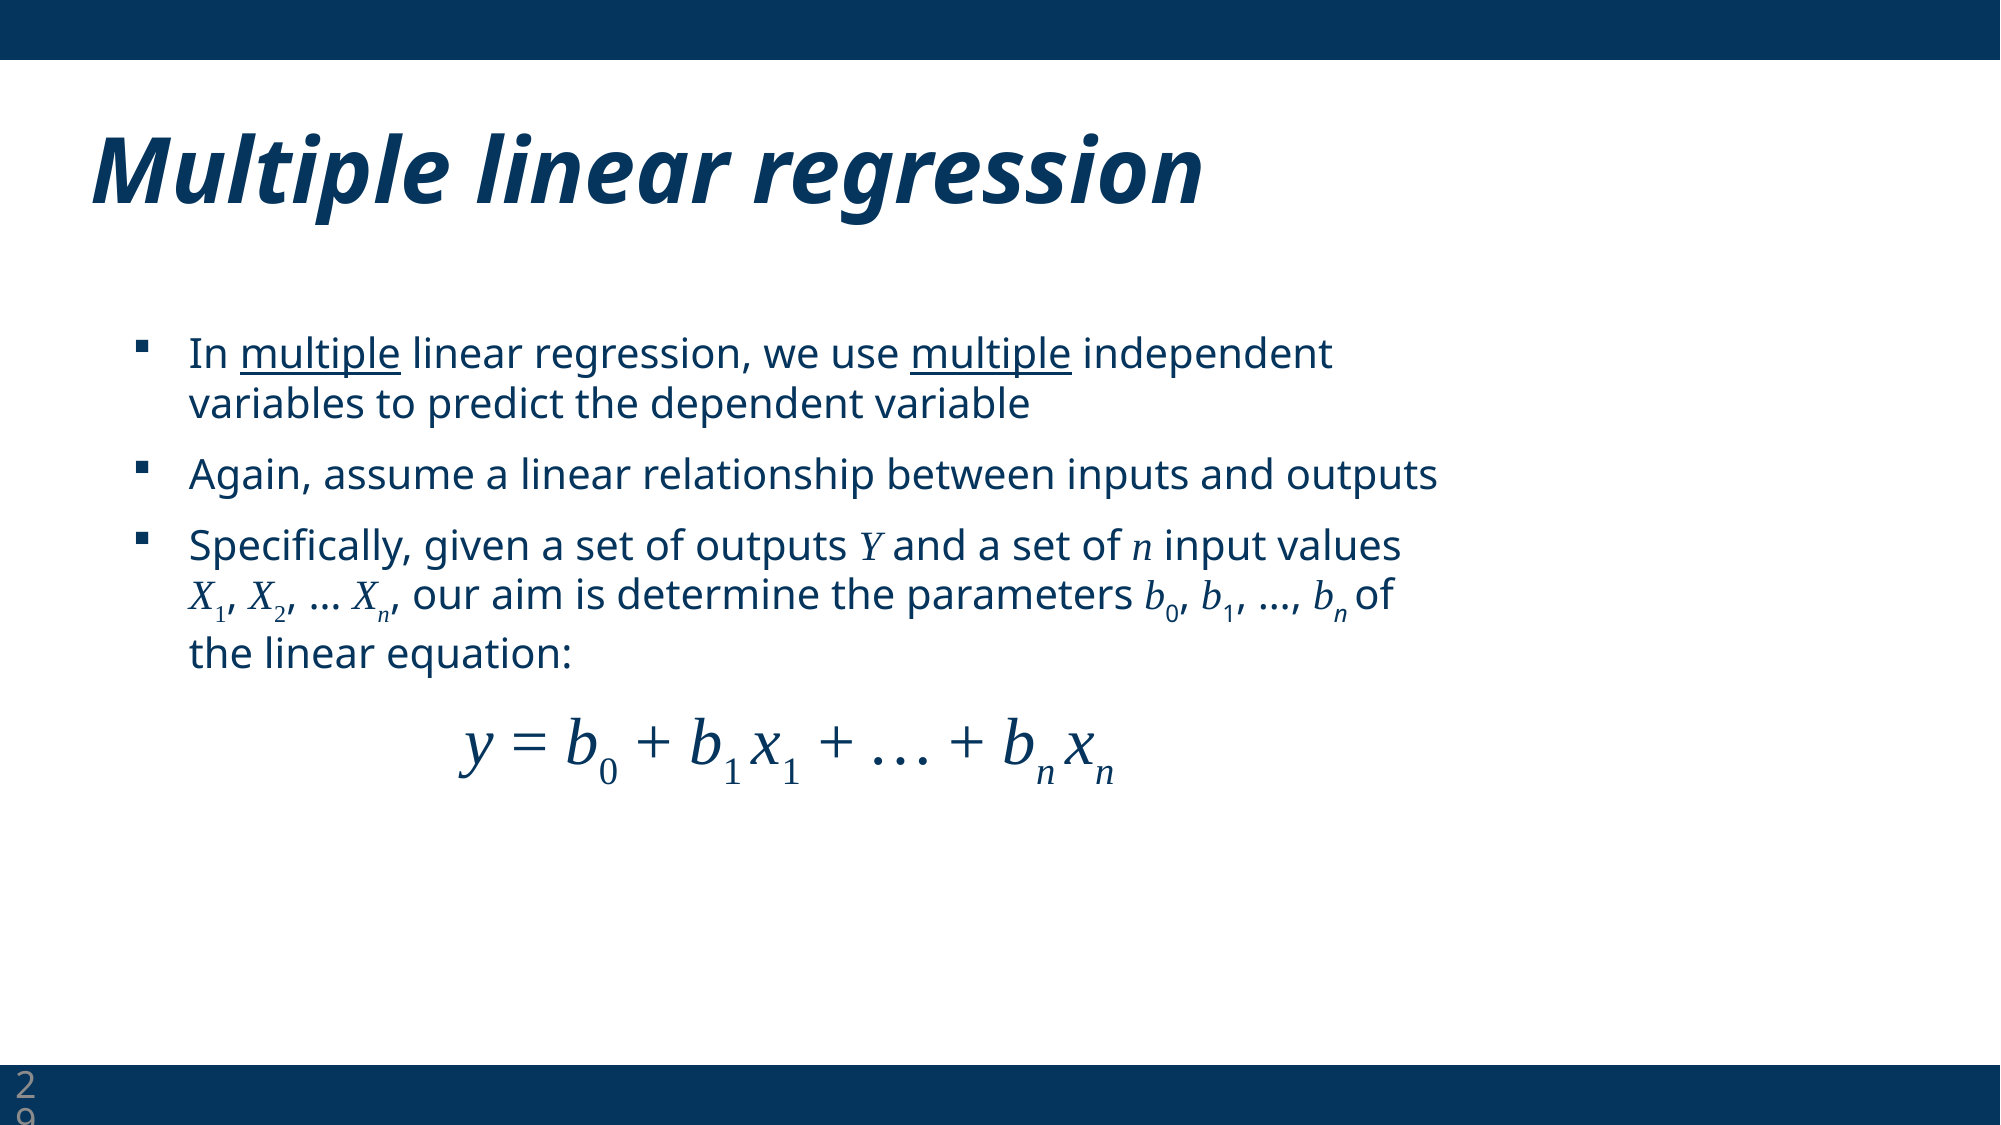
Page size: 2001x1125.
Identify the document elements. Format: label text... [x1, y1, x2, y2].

title Multiple linear regression [75, 90, 1957, 258]
list In multiple linear regression, we use multiple independent variables to predict the dependent variable Again, assume a linear relationship between inputs and outputs Specifically, given a set of outputs Y and a set of n input values X1, X2, … Xn, our aim is determine the parameters b0, b1, …, bn of the linear equation: y = b0 + b1 x1 + … + bn xn [117, 319, 1461, 948]
slide_number 29 [0, 1066, 41, 1107]
